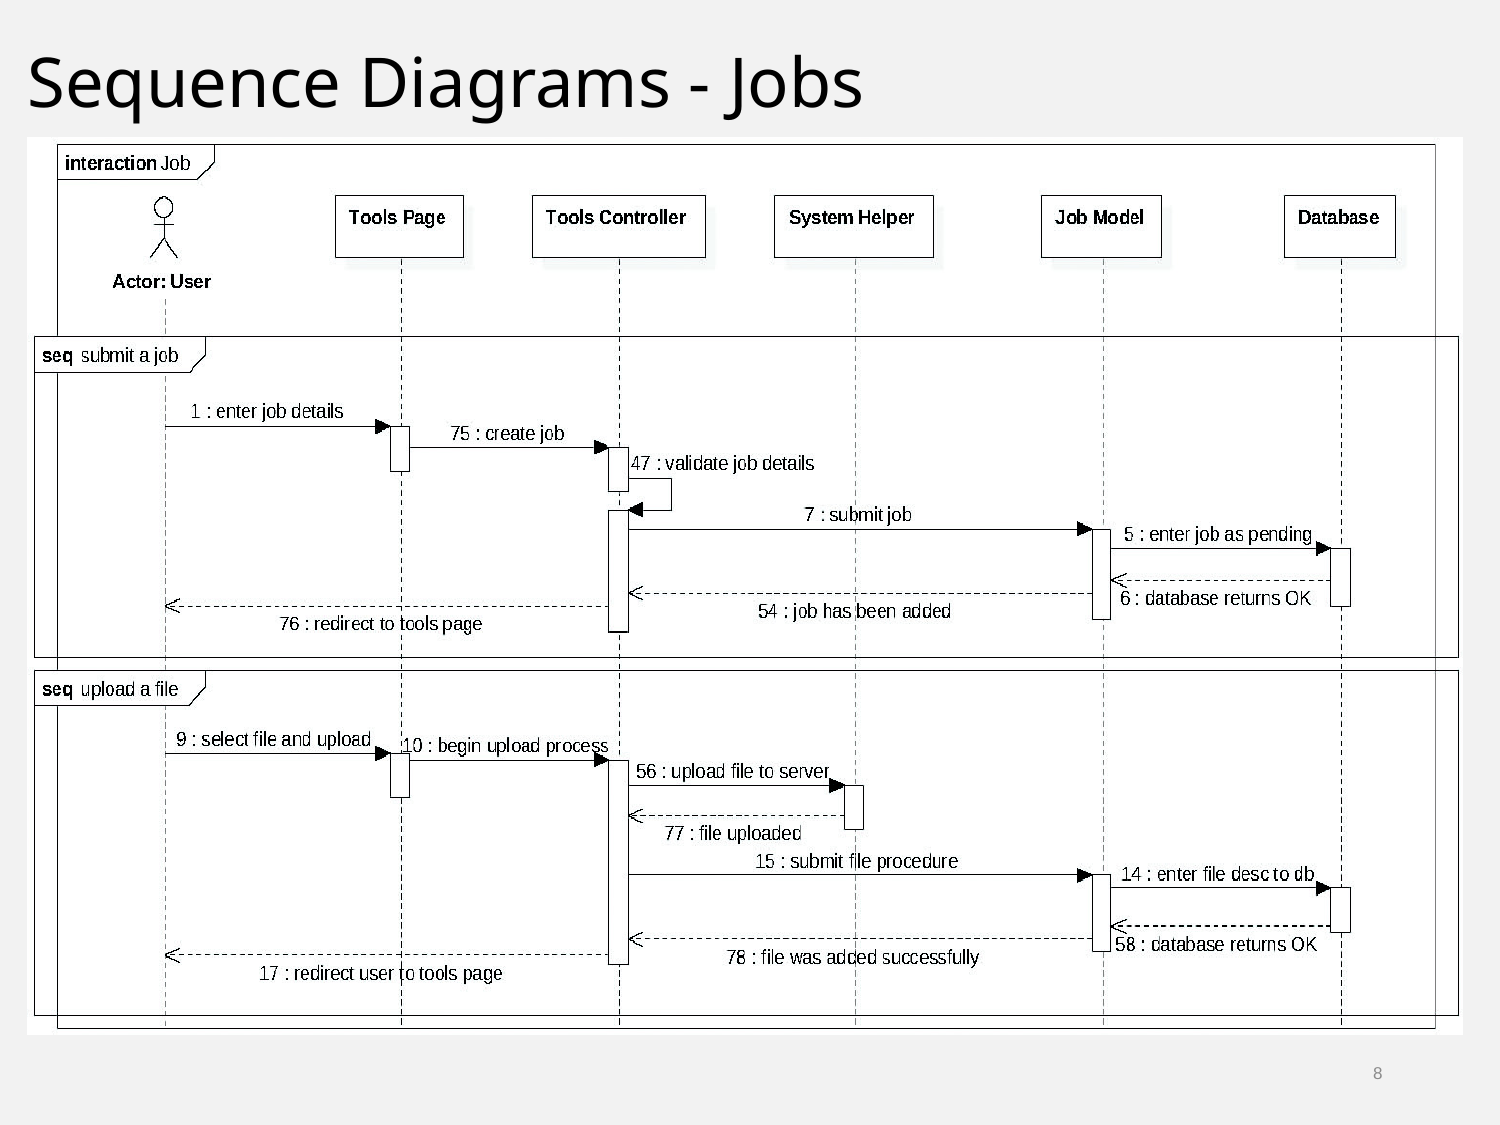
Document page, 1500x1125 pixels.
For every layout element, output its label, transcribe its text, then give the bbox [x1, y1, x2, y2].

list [27, 137, 1463, 1035]
title Sequence Diagrams - Jobs [12, 0, 1335, 172]
slide_number 8 [1060, 1042, 1398, 1103]
